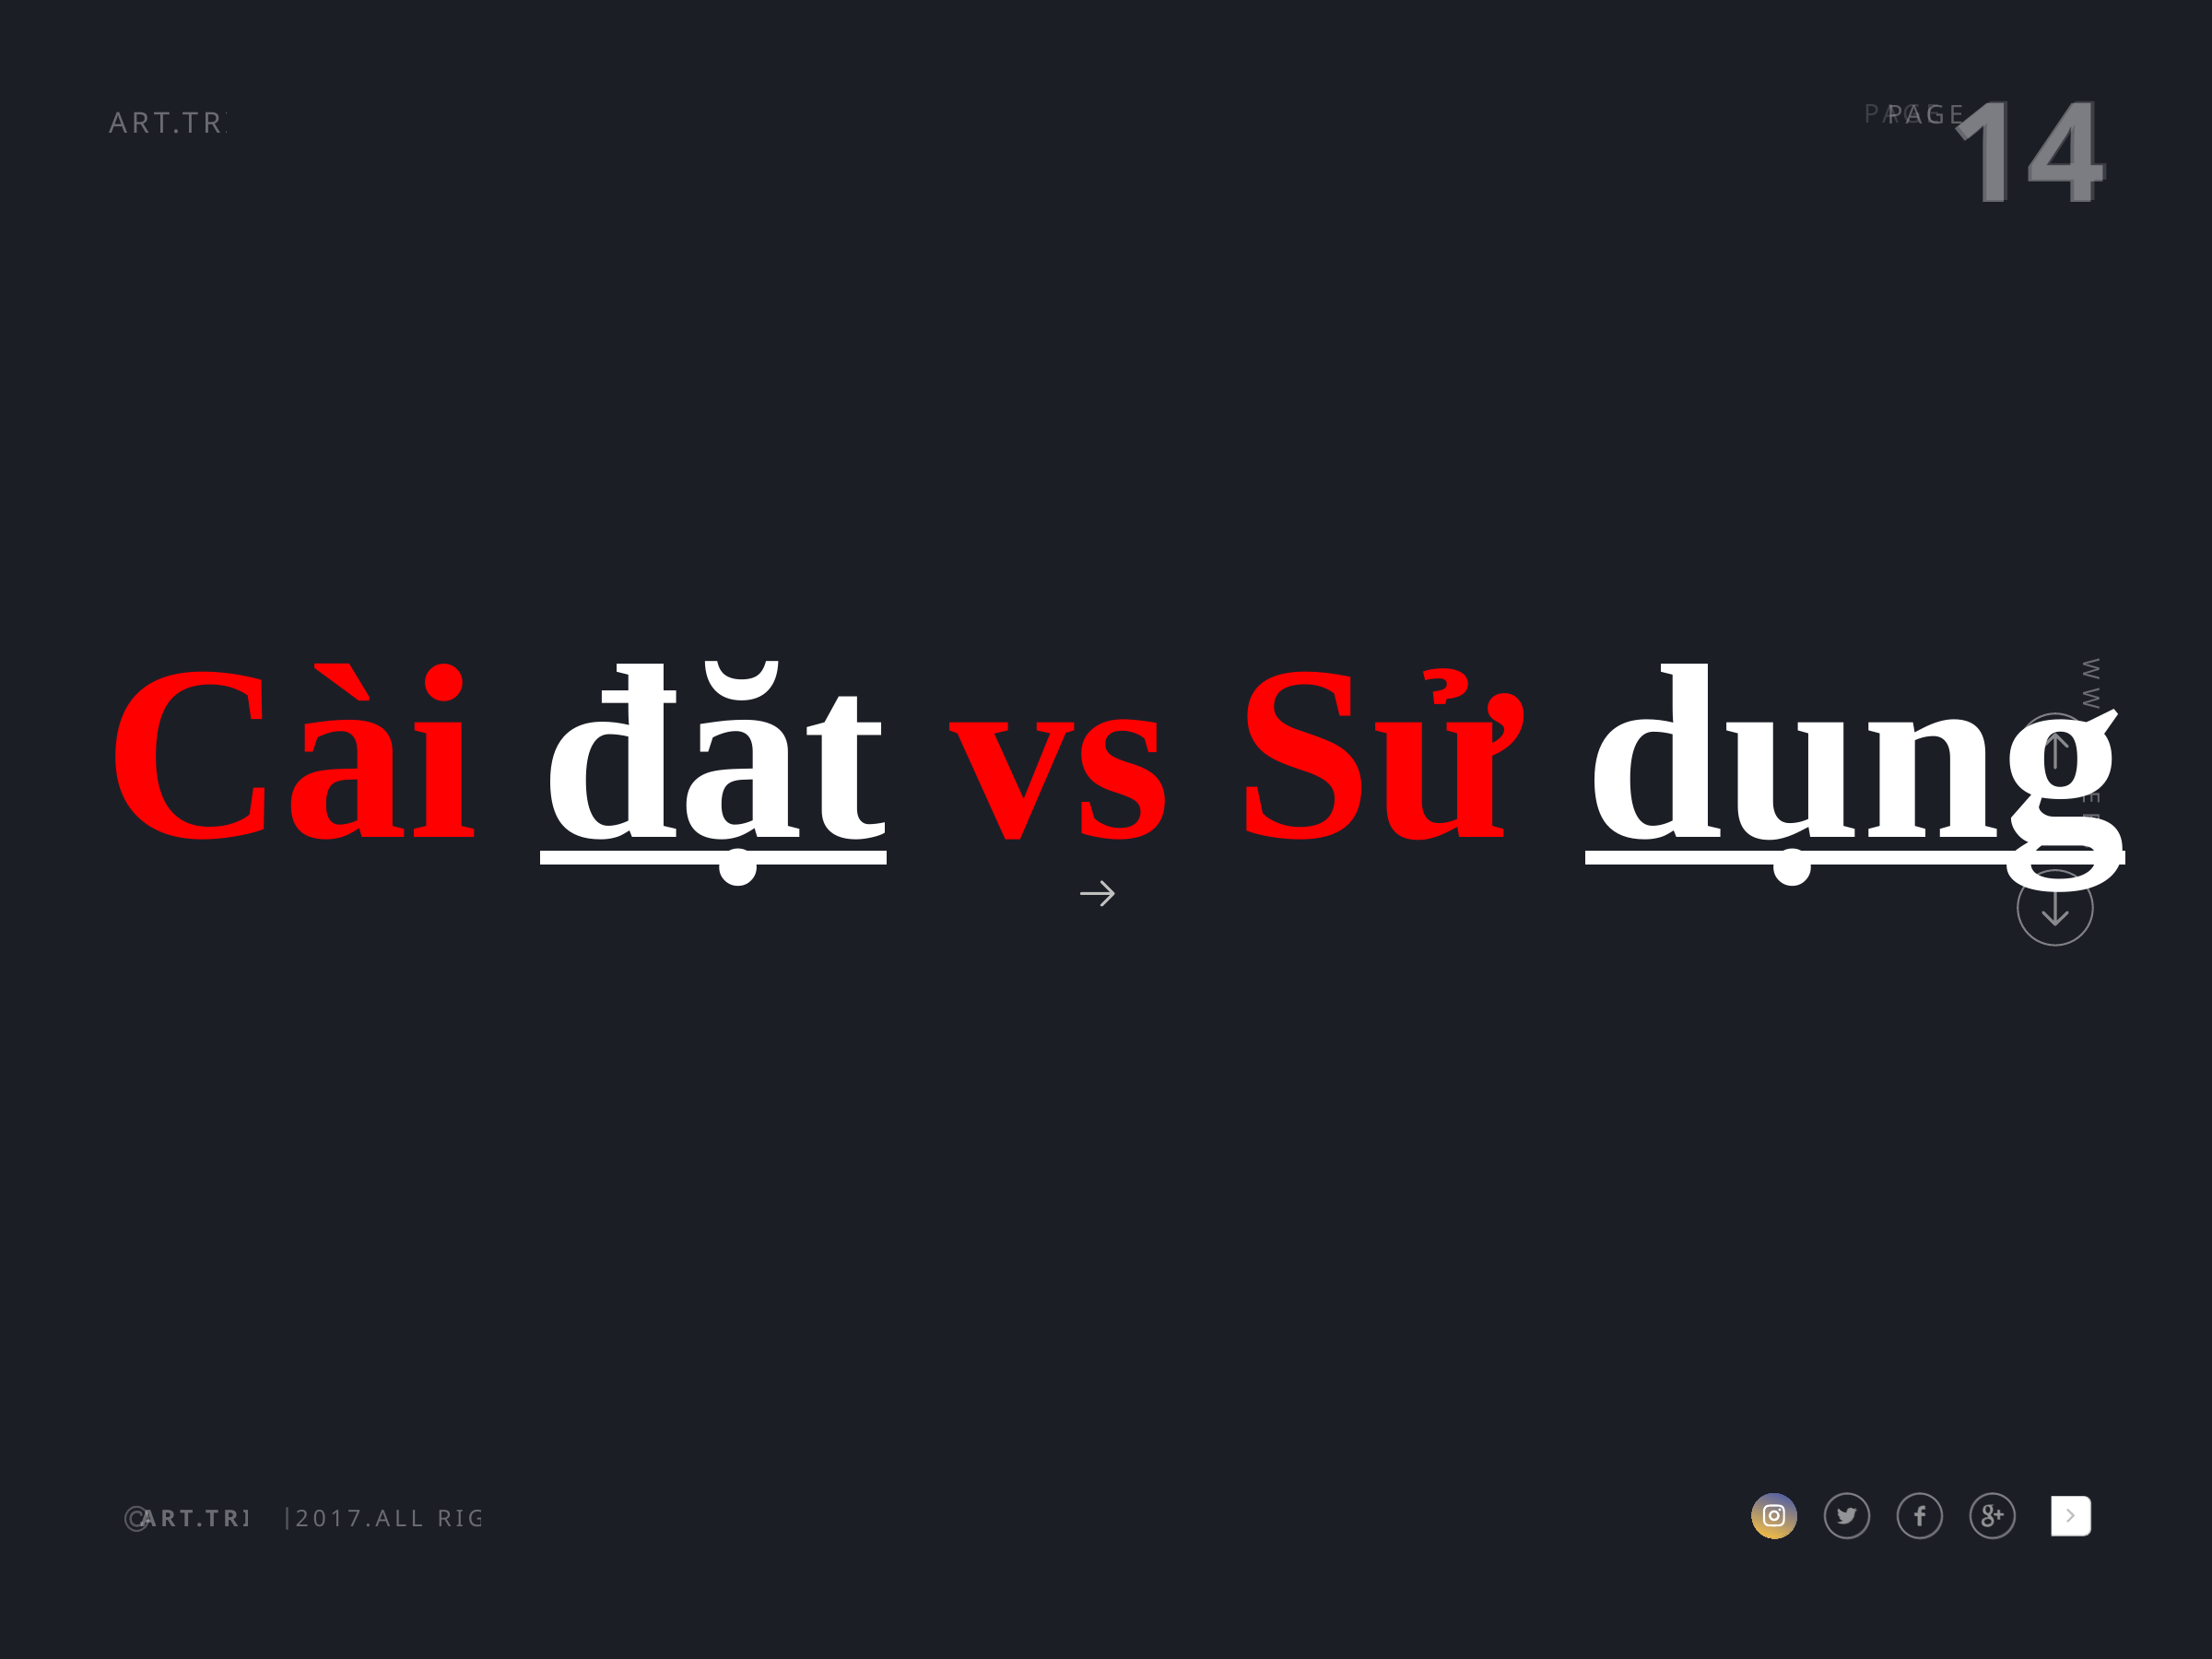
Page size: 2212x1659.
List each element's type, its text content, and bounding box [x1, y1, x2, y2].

text_box Cài đặt vs Sử dụng [40, 615, 2190, 908]
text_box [2051, 1496, 2090, 1535]
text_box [2018, 870, 2093, 946]
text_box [1751, 1493, 2015, 1538]
text_box 14 [1924, 56, 2128, 259]
text_box PAGE/ [1873, 90, 1992, 136]
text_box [1079, 877, 1117, 901]
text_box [2018, 713, 2093, 789]
